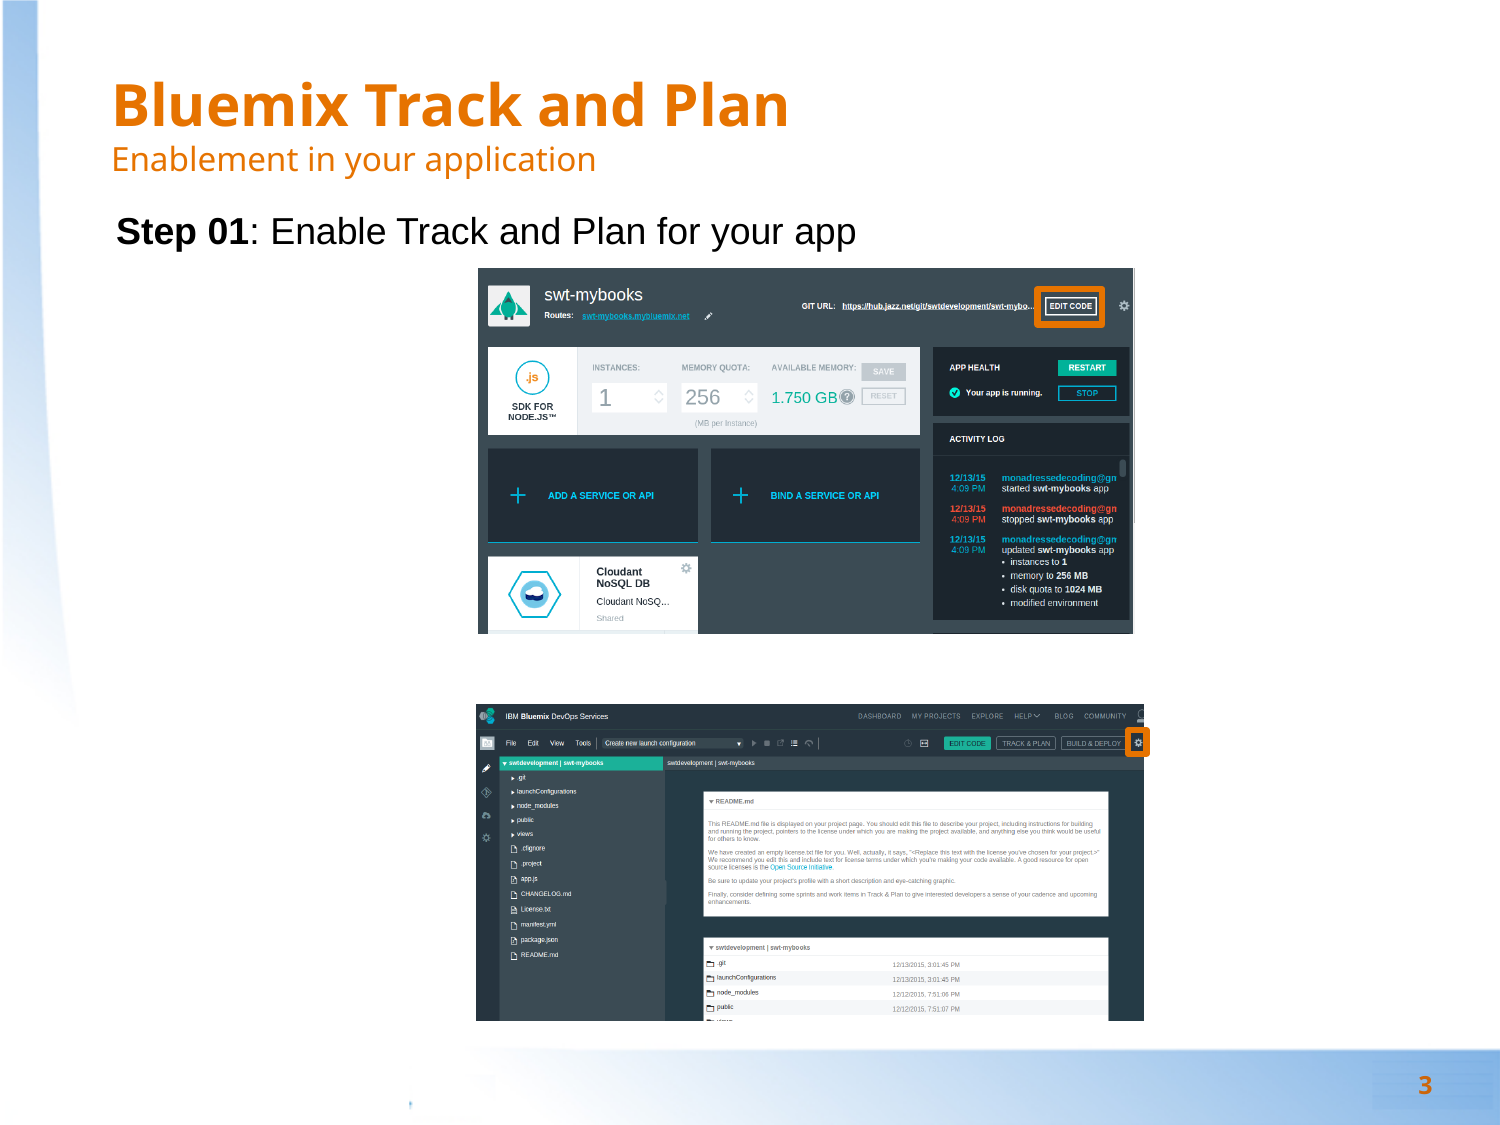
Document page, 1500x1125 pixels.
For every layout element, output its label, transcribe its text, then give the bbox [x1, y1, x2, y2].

title Bluemix Track and Plan Enablement in your application [96, 90, 1472, 186]
slide_number 3 [1394, 1058, 1500, 1112]
picture [478, 267, 1136, 634]
picture [476, 703, 1144, 1021]
list Step 01: Enable Track and Plan for your app [101, 199, 1472, 1059]
picture [0, 0, 1500, 1125]
